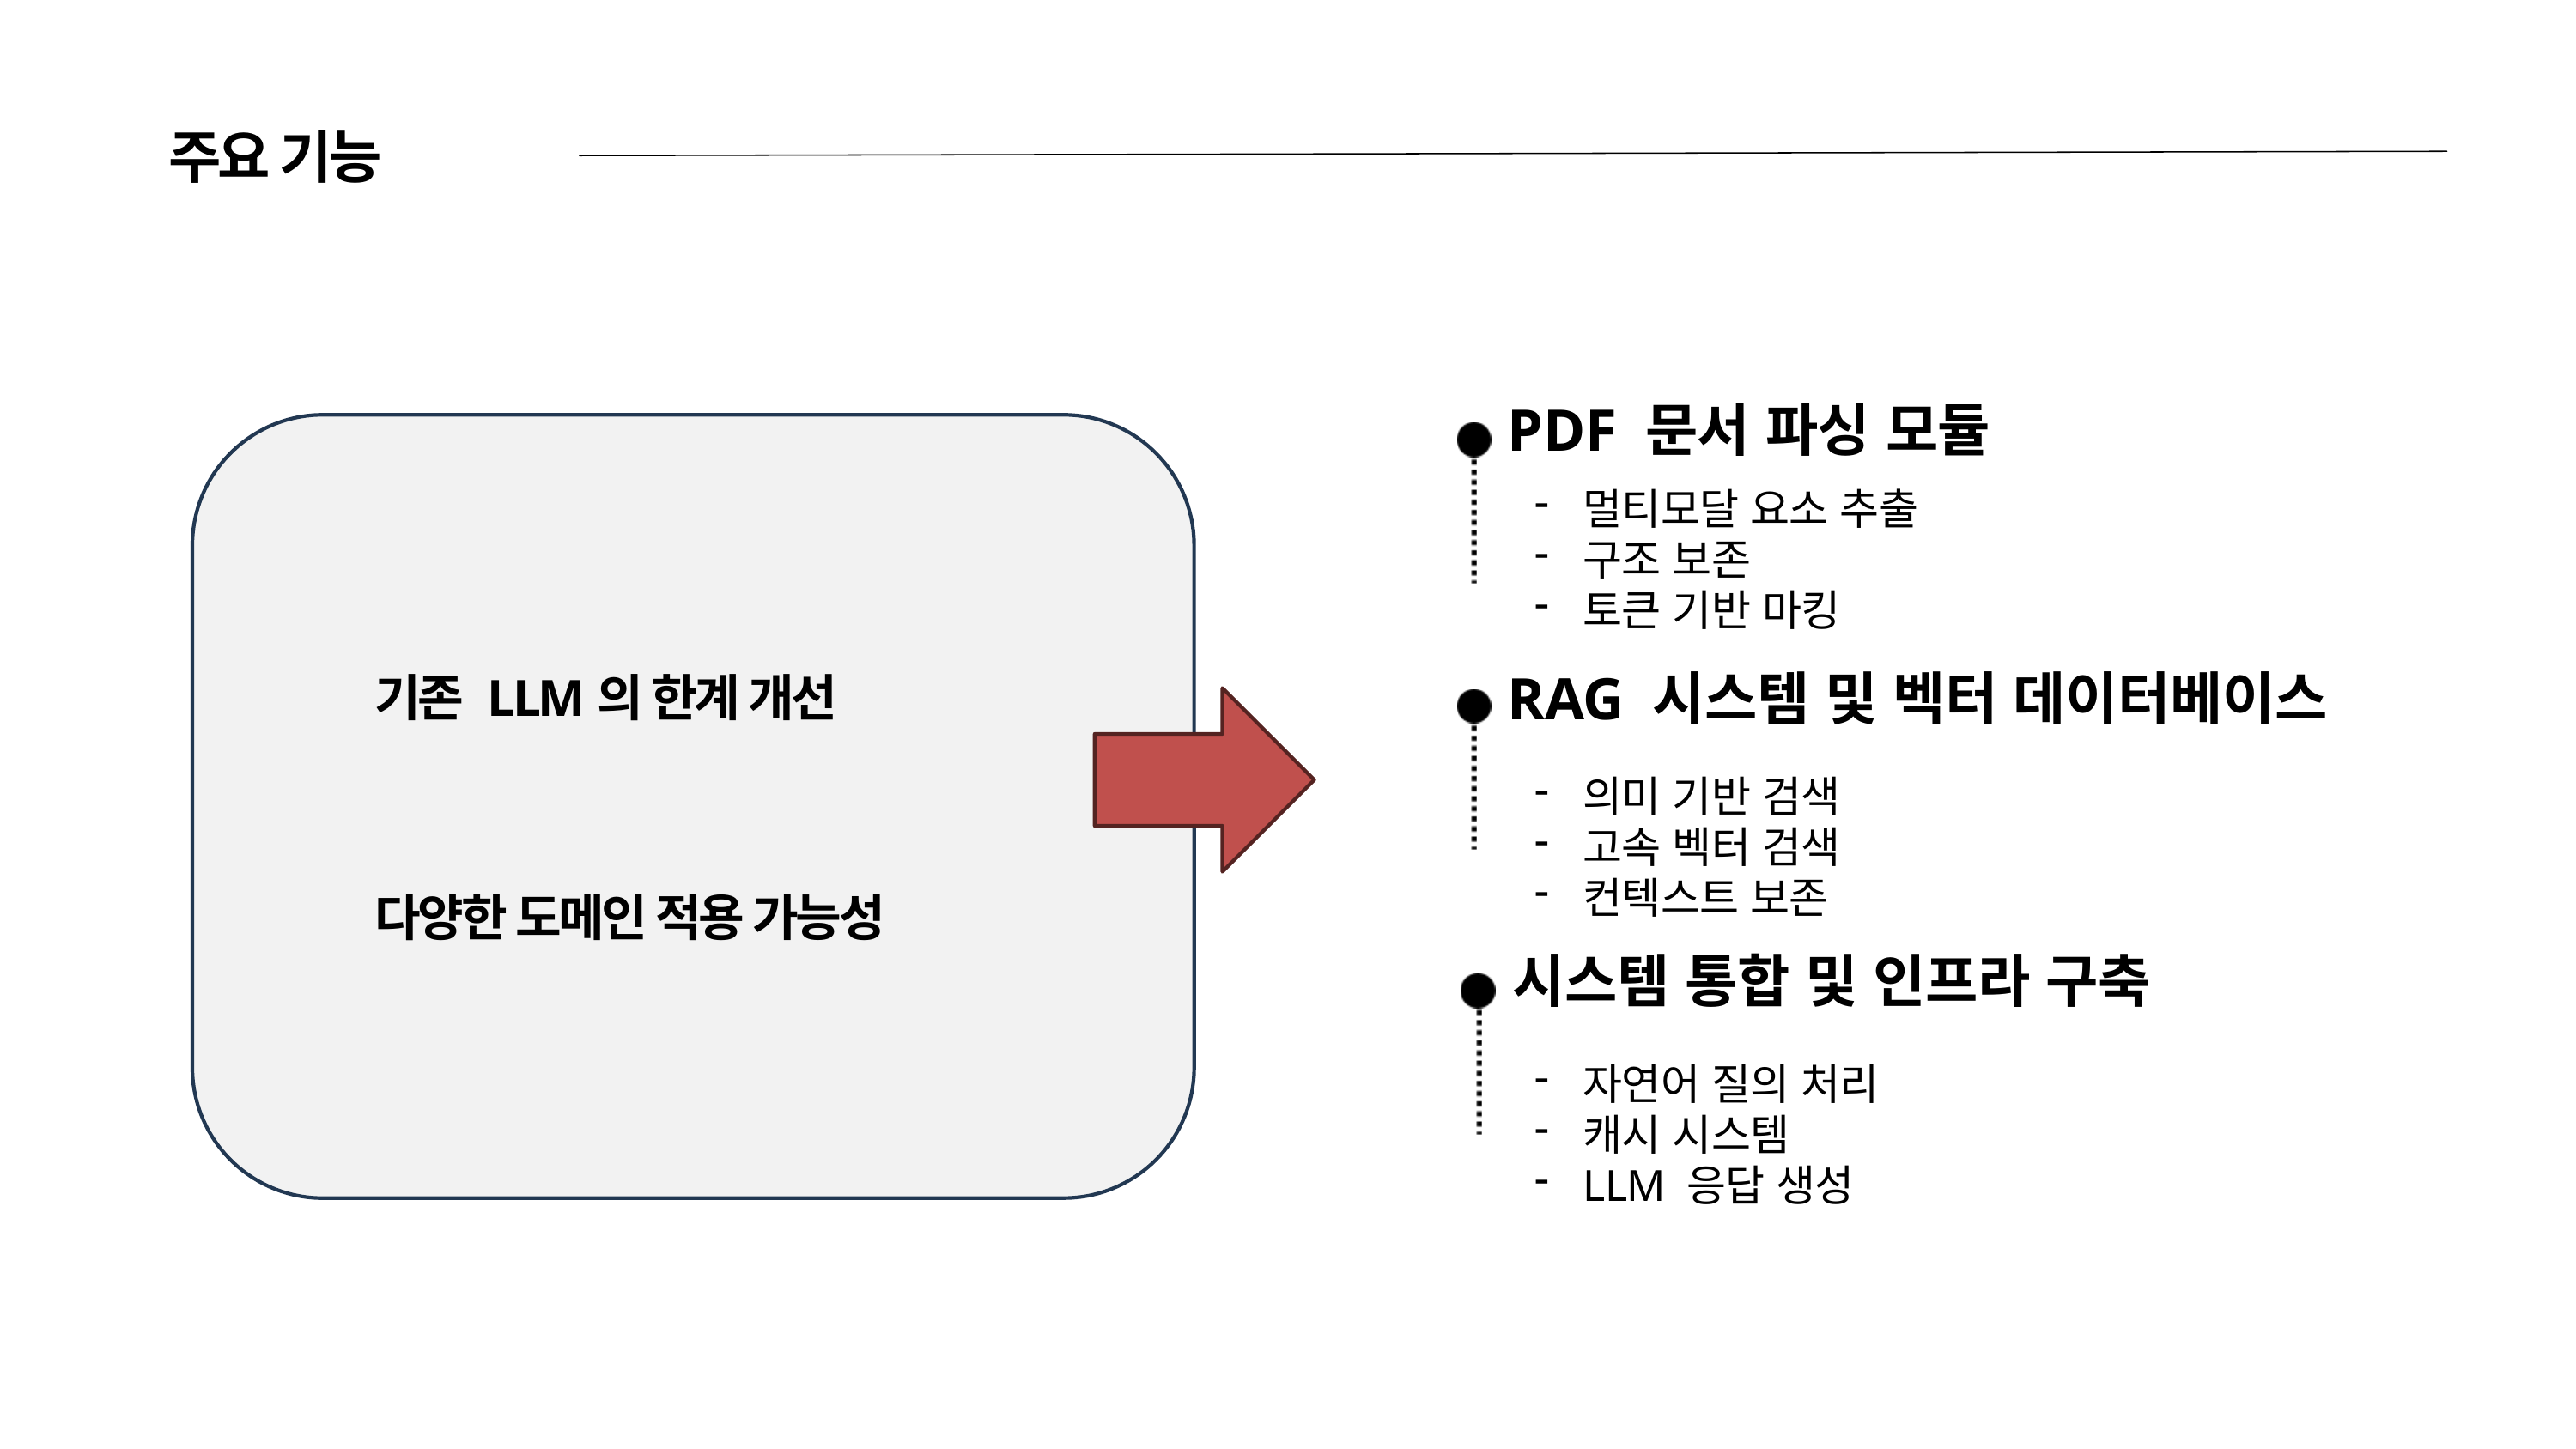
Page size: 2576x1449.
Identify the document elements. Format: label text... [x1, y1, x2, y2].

picture [1396, 503, 1551, 510]
text_box [190, 413, 1196, 1200]
text_box [1092, 686, 1316, 874]
text_box 시스템 통합 및 인프라 구축 [1512, 950, 2390, 1026]
picture [1401, 1054, 1557, 1060]
text_box 주요 기능 [168, 112, 696, 190]
text_box 의미 기반 검색 고속 벡터 검색 컨텍스트 보존 [1457, 764, 2065, 929]
picture [1457, 689, 1492, 764]
picture [1461, 973, 1496, 1051]
text_box 멀티모달 요소 추출 구조 보존 토큰 기반 마킹 [1457, 476, 2065, 641]
text_box 자연어 질의 처리 캐시 시스템 LLM 응답 생성 [1457, 1051, 2065, 1216]
picture [1396, 769, 1551, 776]
picture [1457, 422, 1492, 476]
text_box 다양한 도메인 적용 가능성 [374, 882, 1012, 947]
text_box PDF 문서 파싱 모듈 [1507, 399, 2385, 476]
text_box 기존 LLM의 한계 개선 [374, 663, 902, 726]
text_box RAG 시스템 및 벡터 데이터베이스 [1507, 668, 2385, 743]
